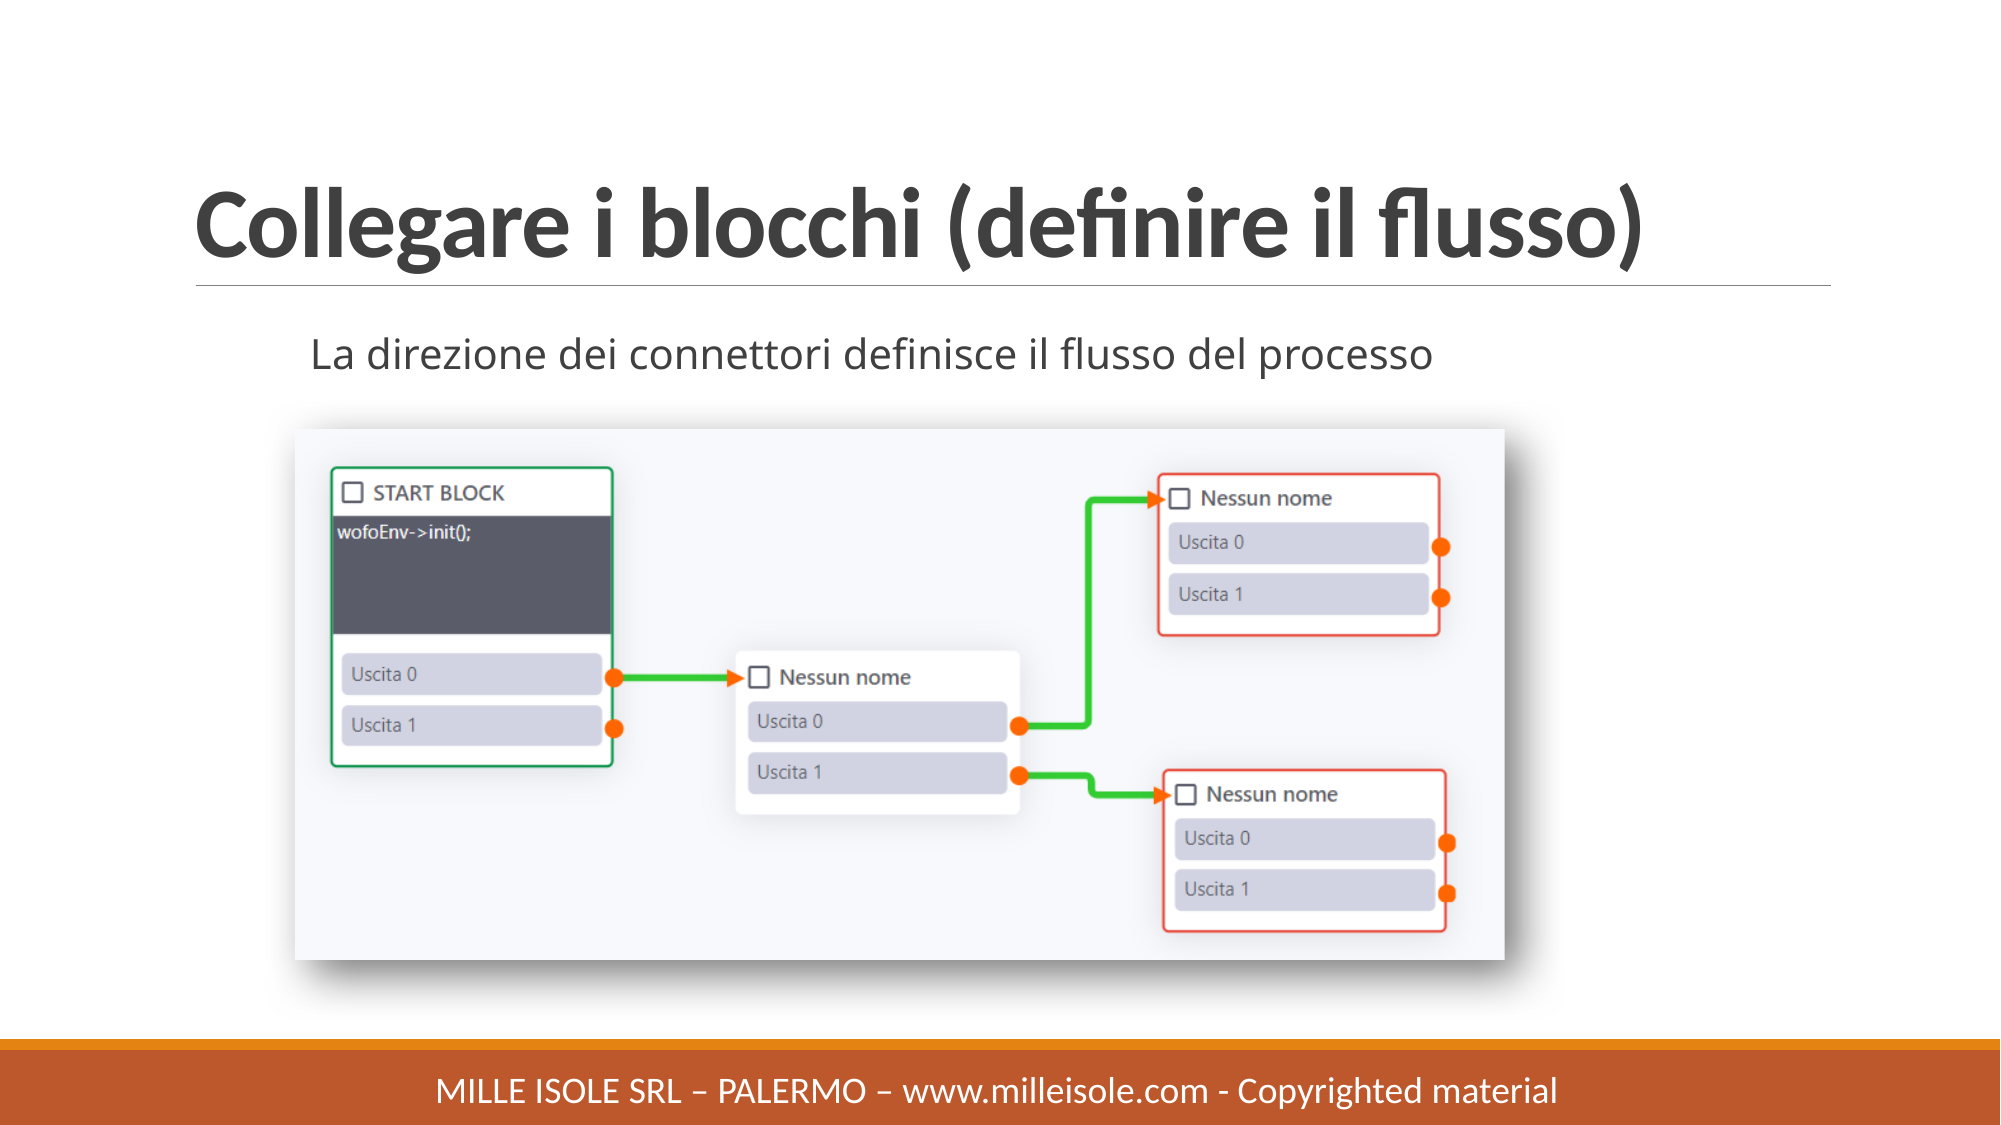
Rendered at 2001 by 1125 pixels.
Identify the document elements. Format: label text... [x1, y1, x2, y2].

list La direzione dei connettori definisce il flusso del processo [294, 325, 1706, 677]
picture [294, 429, 1506, 960]
title Collegare i blocchi (definire il flusso) [180, 47, 1830, 285]
